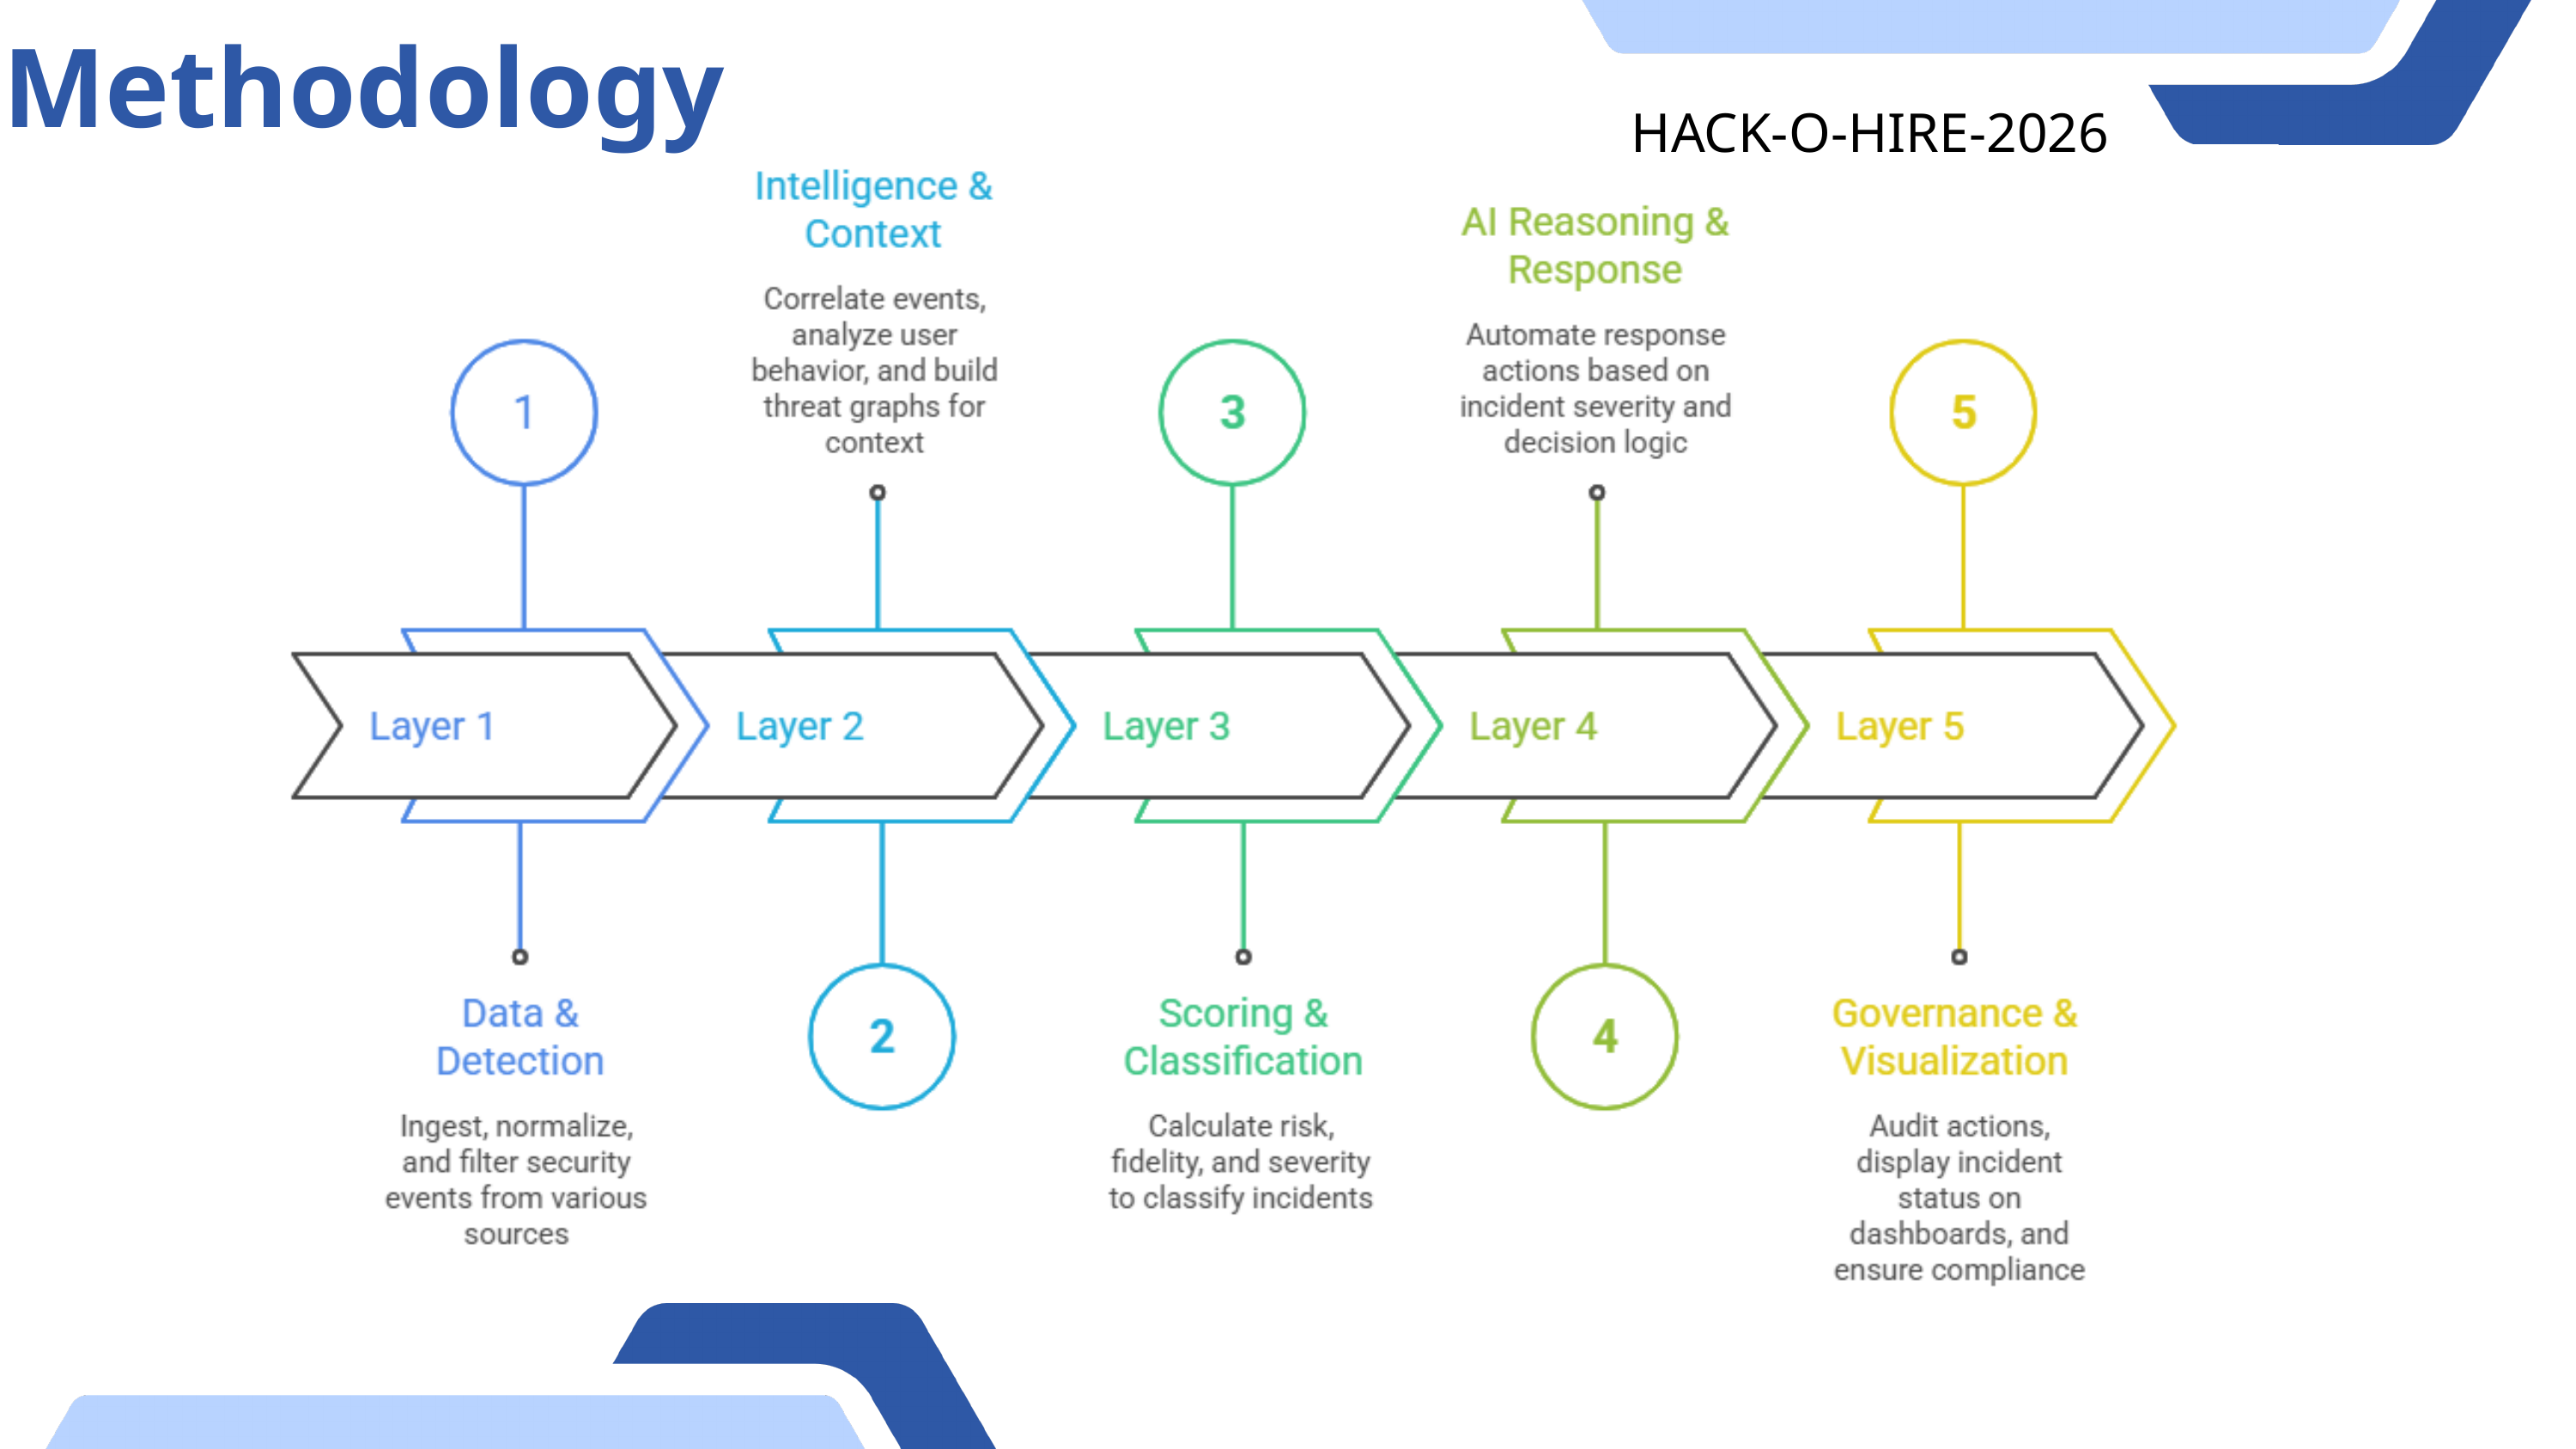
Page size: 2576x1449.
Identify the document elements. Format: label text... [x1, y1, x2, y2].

text_box HACK-O-HIRE-2026 [1631, 88, 2576, 163]
text_box [0, 1303, 1041, 1449]
text_box [1535, 0, 2576, 144]
text_box Methodology [0, 0, 756, 149]
text_box [236, 144, 2279, 1294]
